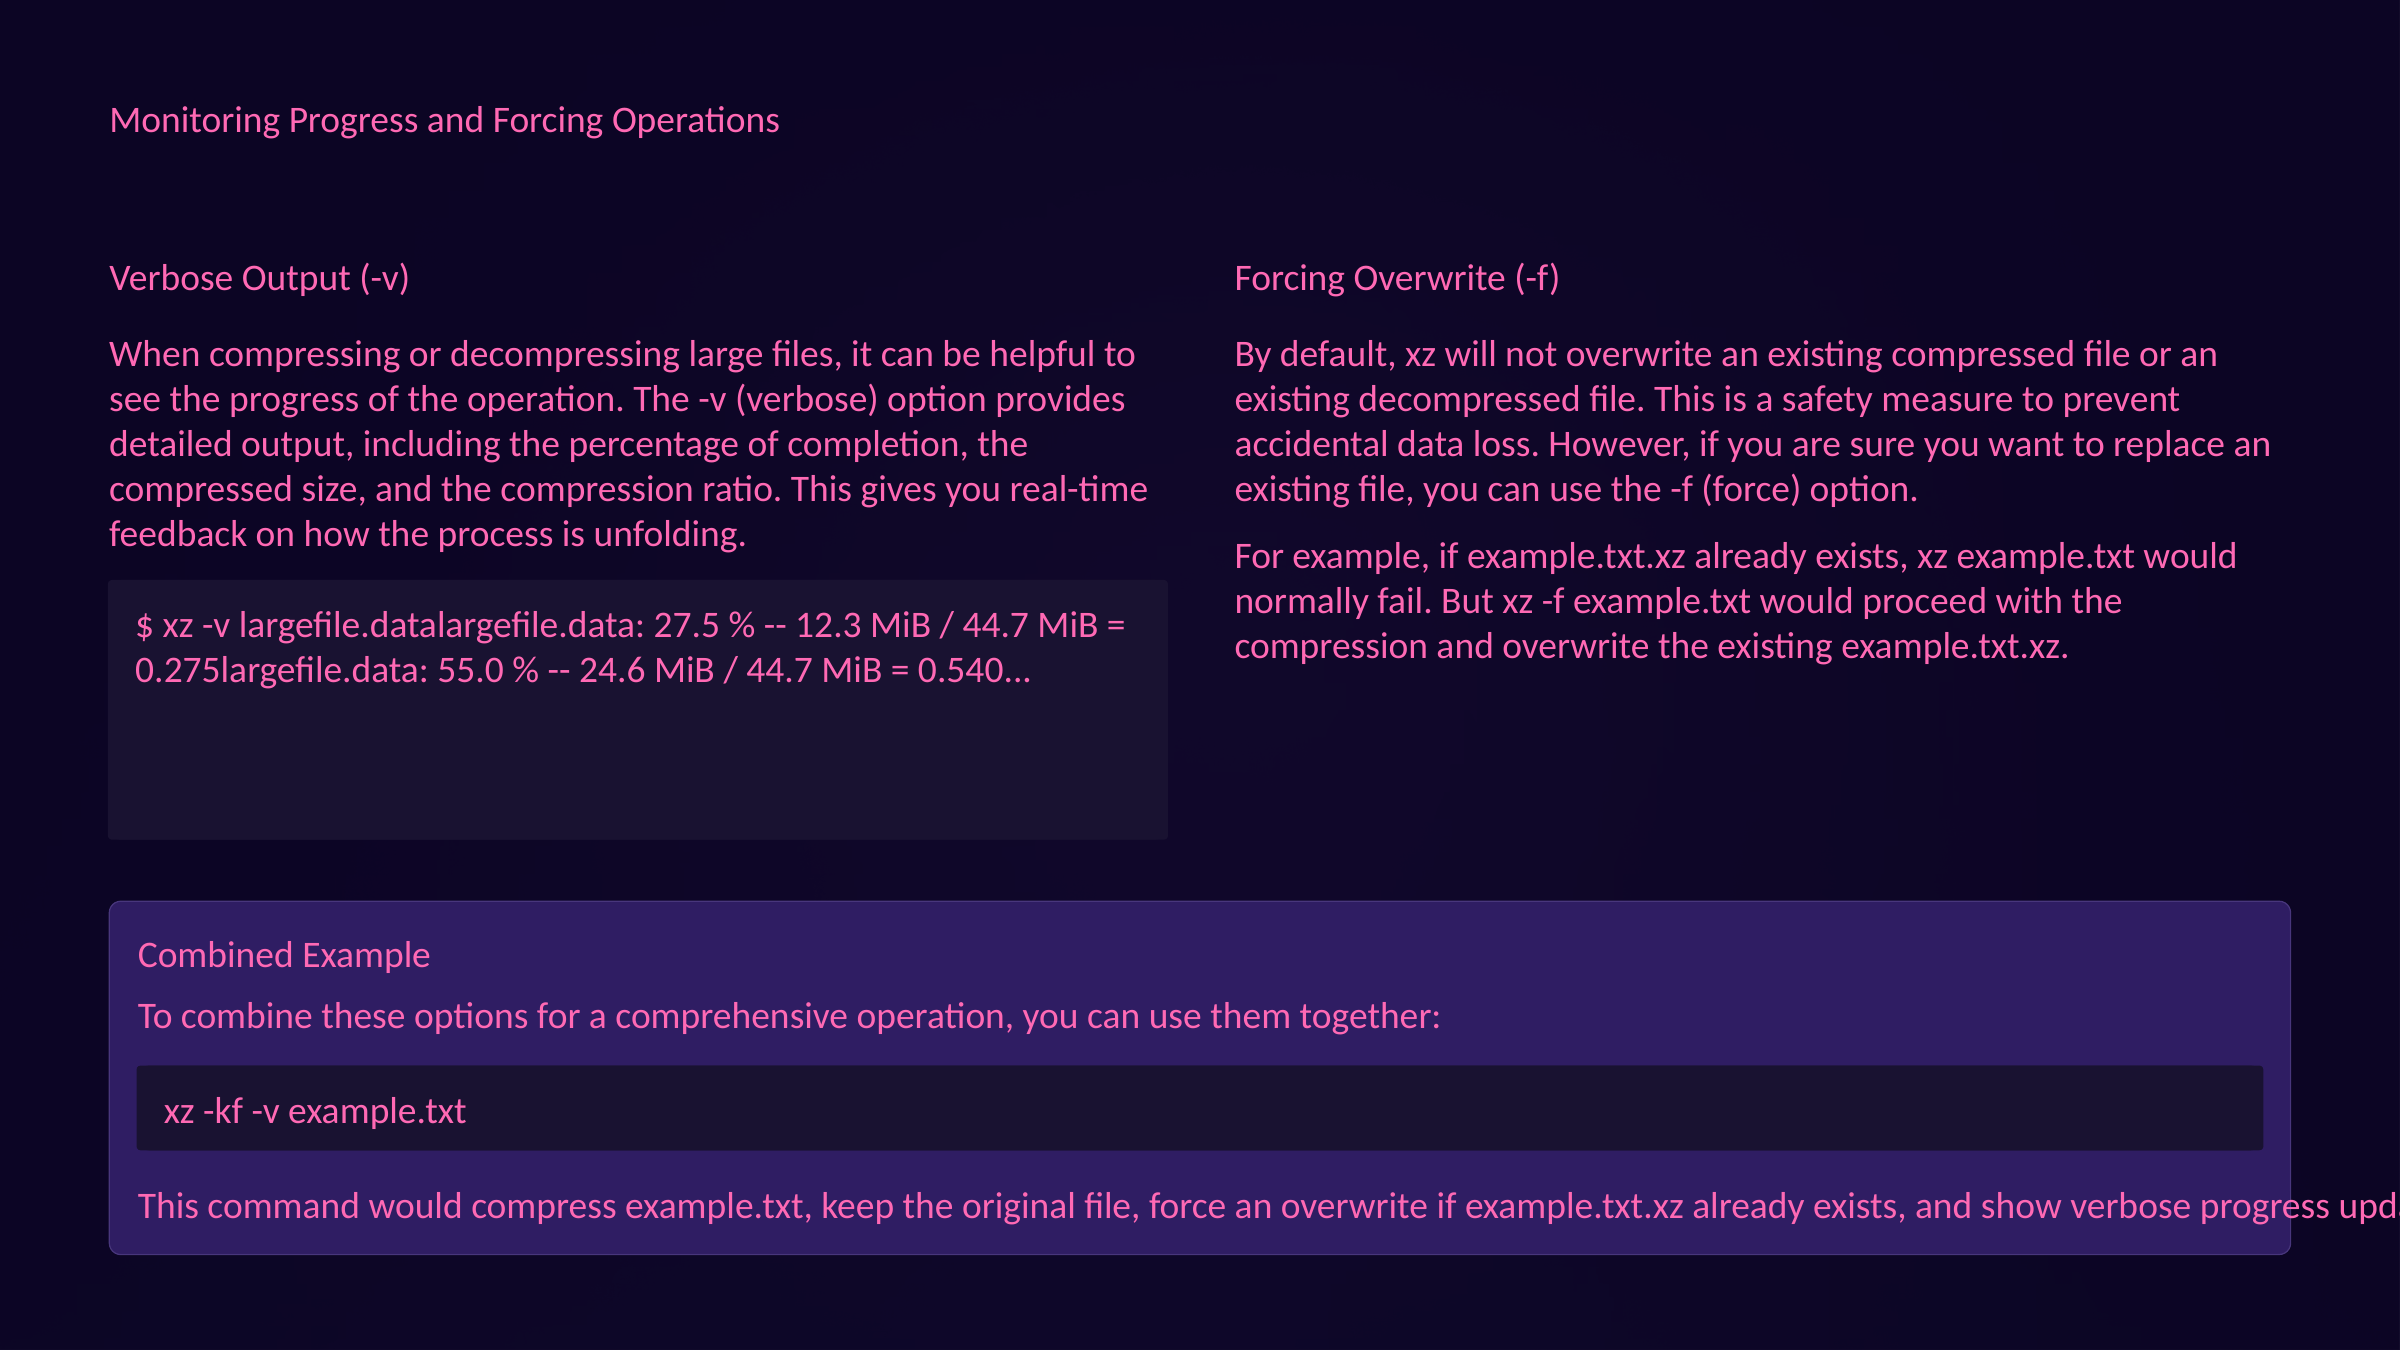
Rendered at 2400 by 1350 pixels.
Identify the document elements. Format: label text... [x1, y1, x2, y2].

text_box [136, 1065, 2264, 1151]
text_box When compressing or decompressing large files, it can be helpful to see the progress of the operation. The -v (verbose) option provides detailed output, including the percentage of completion, the compressed size, and the compression ratio. This gives you real-time feedback on how the process is unfolding. [109, 329, 1167, 550]
text_box xz -kf -v example.txt [163, 1086, 2237, 1130]
text_box By default, xz will not overwrite an existing compressed file or an existing decompressed file. This is a safety measure to prevent accidental data loss. However, if you are sure you want to replace an existing file, you can use the -f (force) option. [1234, 329, 2292, 507]
text_box To combine these options for a comprehensive operation, you can use them together: [137, 991, 2262, 1035]
text_box $ xz -v largefile.datalargefile.data: 27.5 % -- 12.3 MiB / 44.7 MiB = 0.275largefile.data: 55.0 % -- 24.6 MiB / 44.7 MiB = 0.540... [135, 600, 1141, 820]
text_box Monitoring Progress and Forcing Operations [109, 95, 1577, 186]
text_box Verbose Output (-v) [109, 253, 469, 302]
text_box [110, 902, 2290, 1254]
text_box [107, 579, 1168, 840]
text_box Forcing Overwrite (-f) [1234, 253, 1594, 302]
text_box Combined Example [137, 929, 497, 975]
text_box This command would compress example.txt, keep the original file, force an overwrite if example.txt.xz already exists, and show verbose progress updates. [137, 1180, 2262, 1226]
text_box For example, if example.txt.xz already exists, xz example.txt would normally fail. But xz -f example.txt would proceed with the compression and overwrite the existing example.txt.xz. [1234, 531, 2292, 667]
